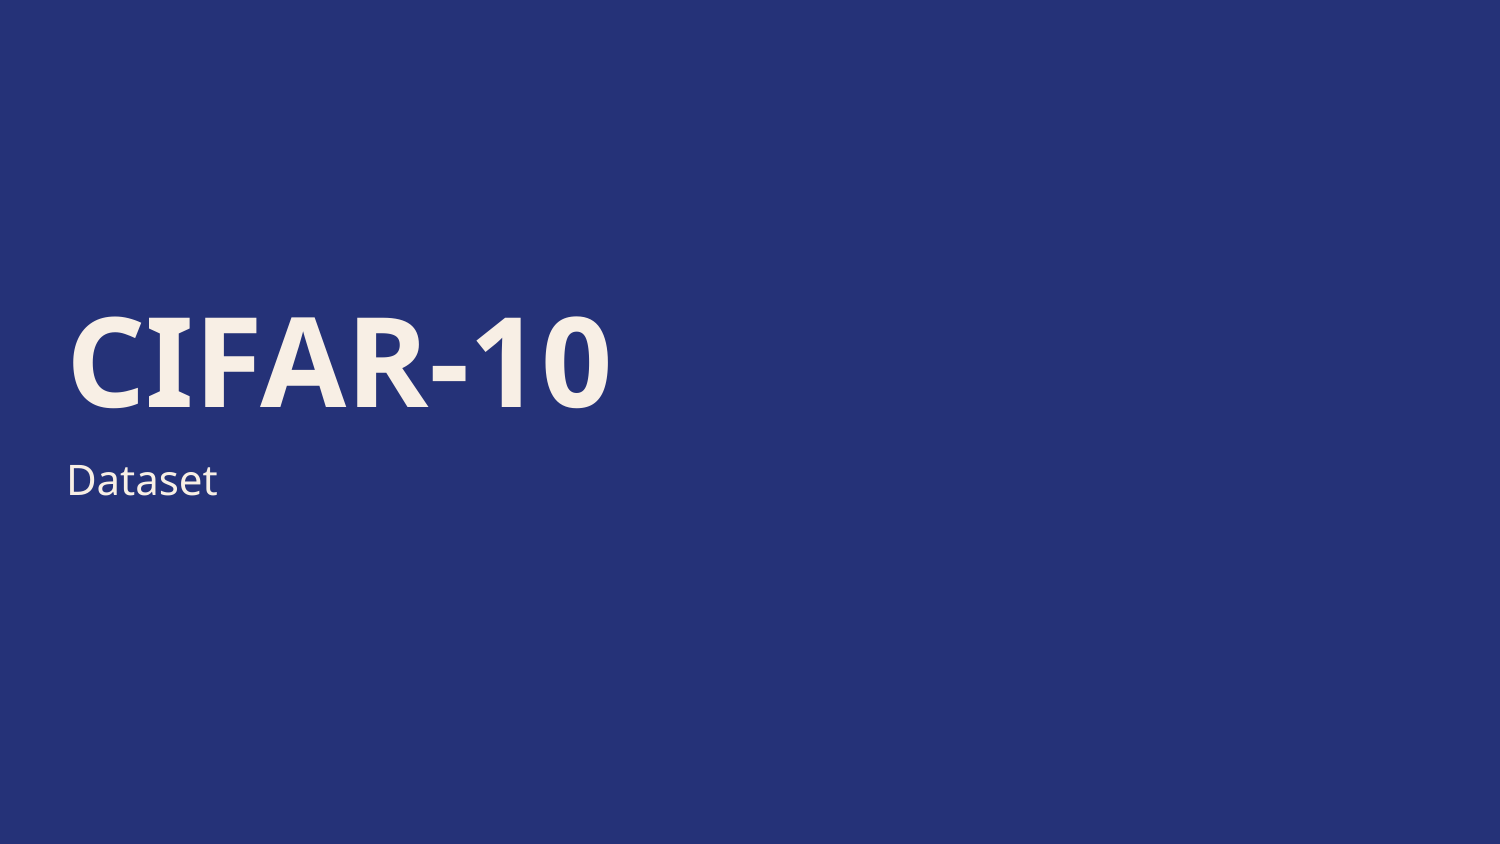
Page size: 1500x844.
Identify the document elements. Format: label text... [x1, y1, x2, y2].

subtitle Dataset [51, 435, 1449, 524]
title CIFAR-10 [51, 122, 1449, 435]
